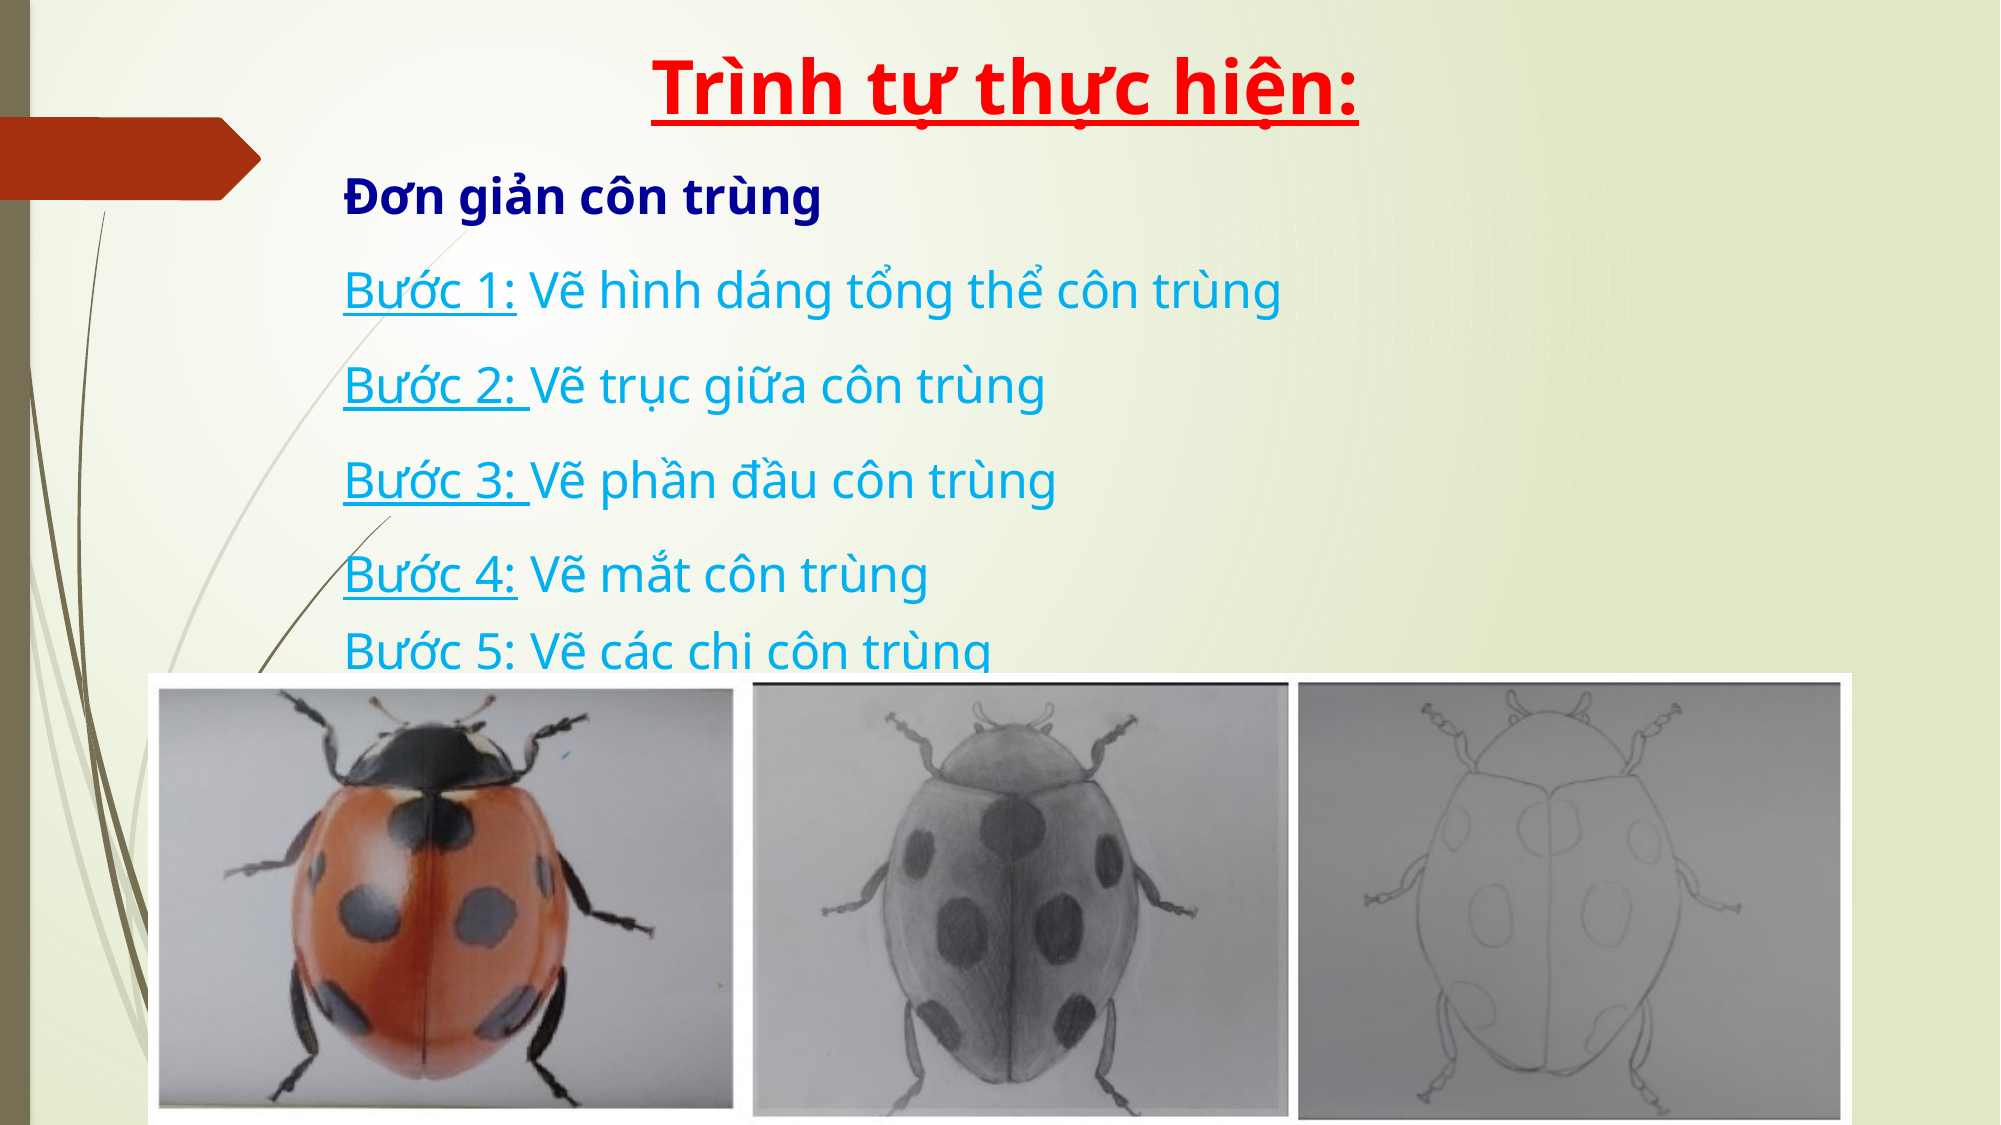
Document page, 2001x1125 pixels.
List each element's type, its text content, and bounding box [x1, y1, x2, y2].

picture [147, 673, 1852, 1125]
text_box Trình tự thực hiện: Đơn giản côn trùng Bước 1: Vẽ hình dáng tổng thể côn trùng Bước 2: Vẽ trục giữa côn trùng Bước 3: Vẽ phần đầu côn trùng Bước 4: Vẽ mắt côn trùng Bước 5: Vẽ các chi côn trùng [328, 18, 1683, 671]
